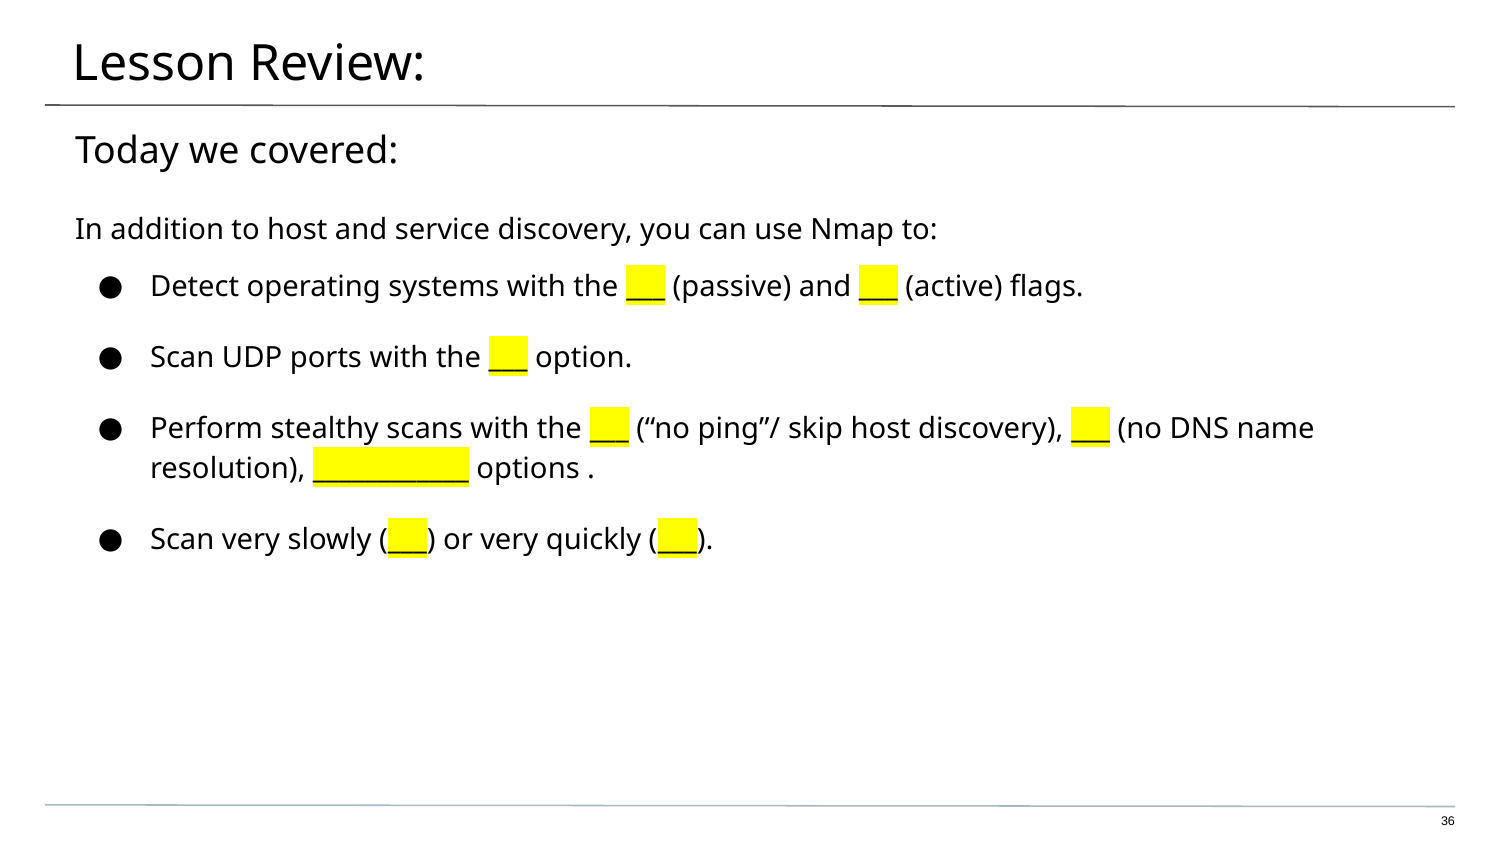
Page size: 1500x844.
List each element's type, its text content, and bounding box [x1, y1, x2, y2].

list In addition to host and service discovery, you can use Nmap to: Detect operating systems with the ___ (passive) and ___ (active) flags. Scan UDP ports with the ___ option. Perform stealthy scans with the ___ (“no ping”/ skip host discovery), ___ (no DNS name resolution), ____________ options . Scan very slowly (___) or very quickly (___). [0, 210, 1500, 805]
title Lesson Review: [0, 0, 1500, 88]
subtitle Today we covered: [0, 110, 1500, 171]
slide_number ‹#› [1412, 813, 1455, 831]
